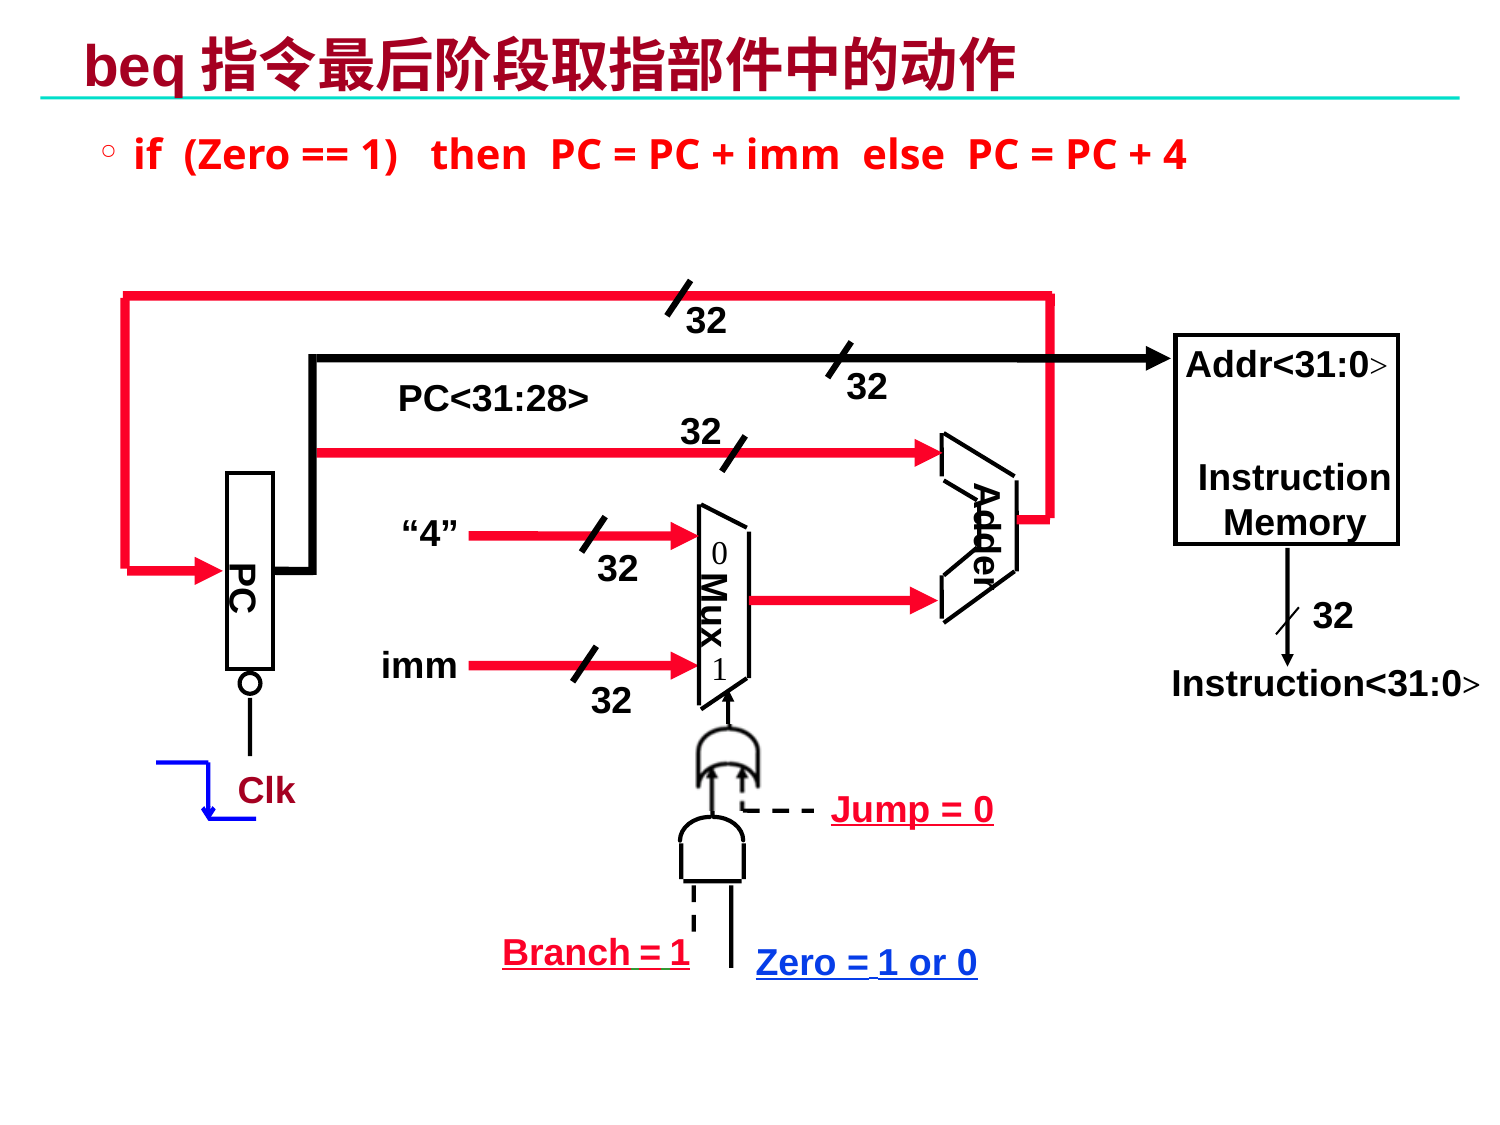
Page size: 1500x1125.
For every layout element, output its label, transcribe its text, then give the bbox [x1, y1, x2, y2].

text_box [680, 817, 745, 882]
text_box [687, 575, 749, 710]
text_box [749, 594, 938, 607]
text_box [156, 762, 257, 821]
text_box Zero = 1 or 0 [740, 930, 993, 991]
text_box 32 [1297, 583, 1369, 643]
text_box [227, 630, 273, 669]
text_box 32 [576, 668, 648, 728]
text_box Instruction<31:0> [1156, 652, 1496, 712]
text_box [227, 472, 273, 548]
picture [683, 724, 771, 811]
text_box PC [214, 548, 275, 630]
text_box Instruction Memory [1182, 445, 1407, 551]
text_box 32 [582, 575, 654, 597]
text_box Jump = 0 [815, 777, 1010, 837]
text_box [941, 575, 1020, 623]
text_box Addr<31:0> [1170, 333, 1404, 393]
list if (Zero == 1) then PC = PC + imm else PC = PC + 4 [89, 123, 1490, 183]
text_box Clk [222, 758, 311, 818]
text_box [1175, 393, 1398, 544]
text_box imm [366, 633, 473, 694]
text_box Branch = 1 [487, 921, 706, 981]
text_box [274, 354, 1171, 575]
text_box 32 [670, 289, 743, 349]
text_box [239, 672, 261, 694]
title beq指令最后阶段取指部件中的动作 [72, 33, 1198, 103]
text_box [127, 564, 223, 578]
